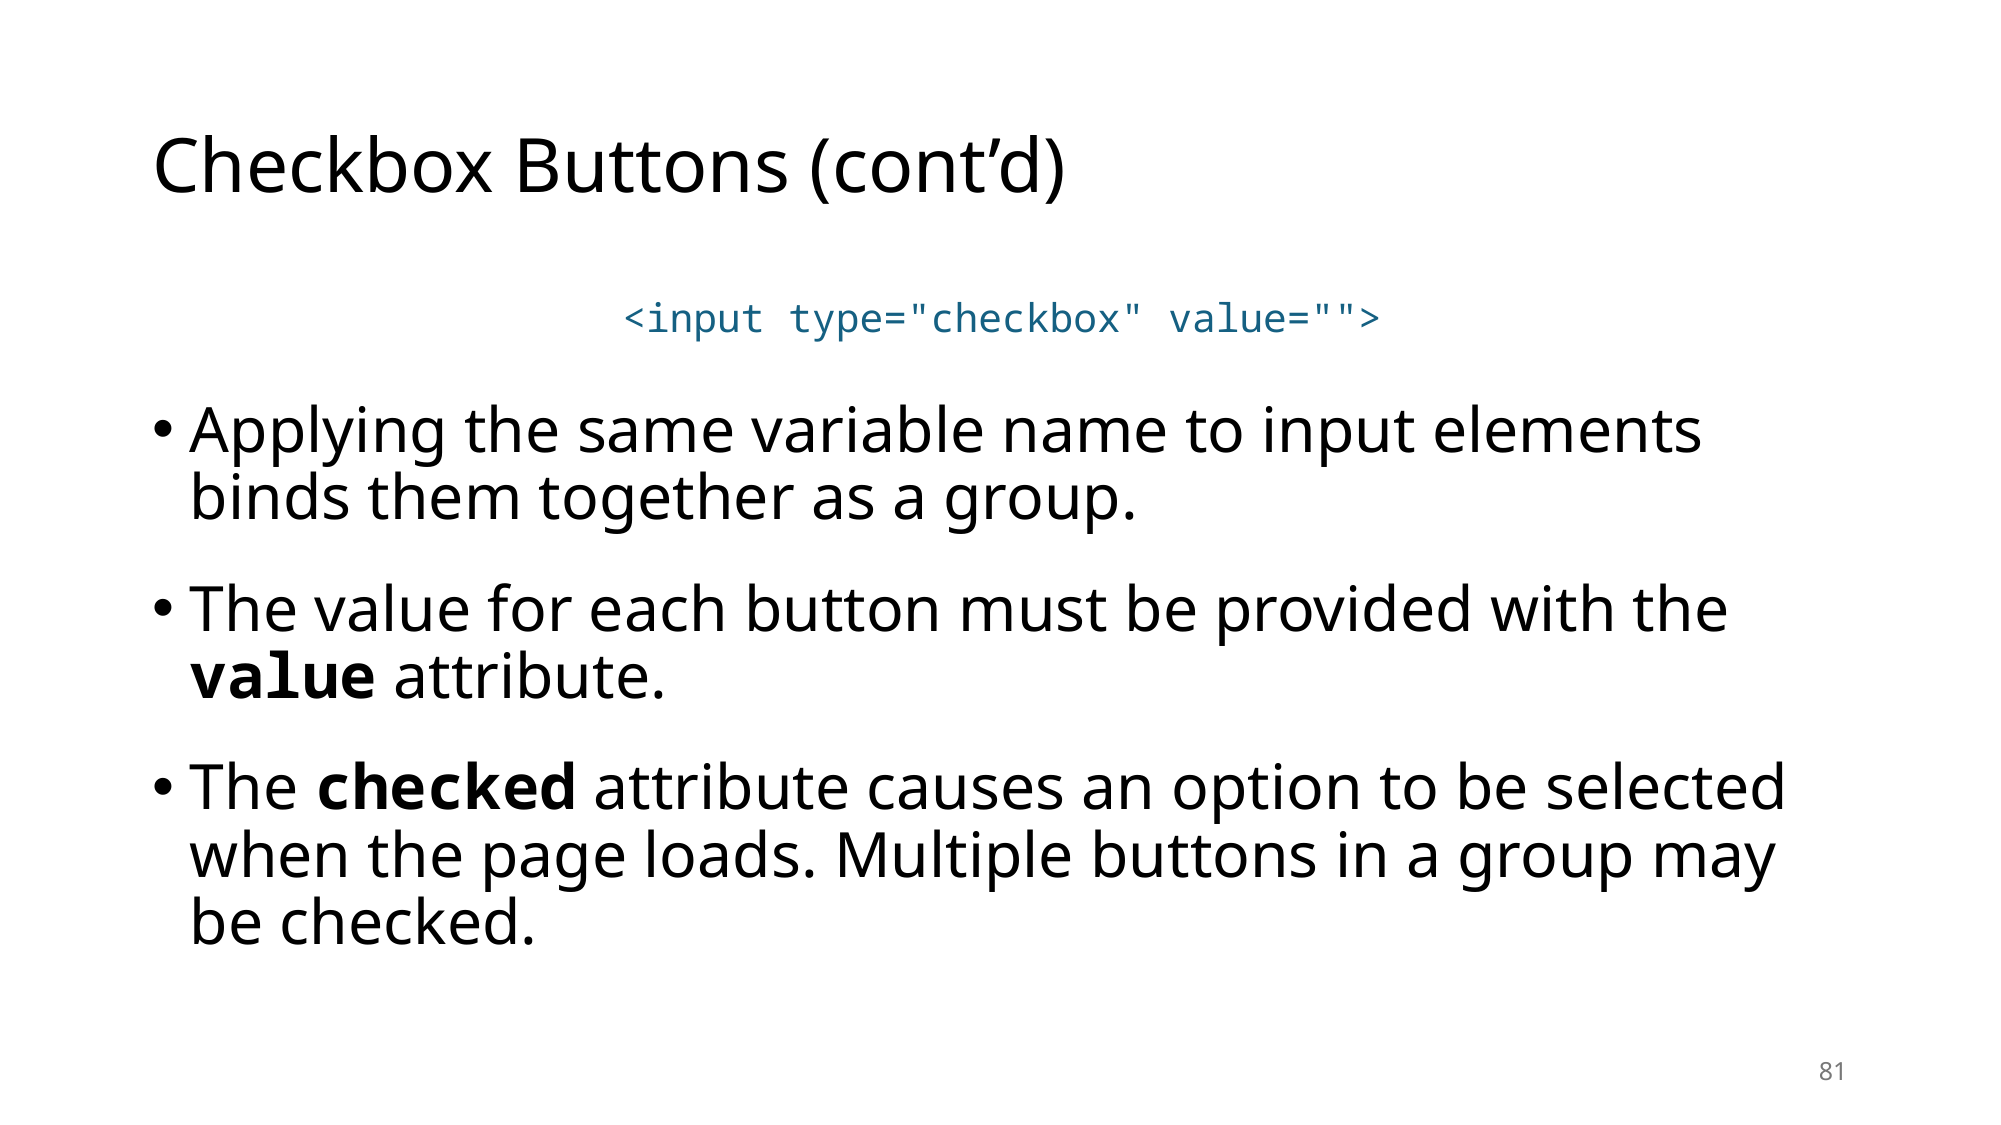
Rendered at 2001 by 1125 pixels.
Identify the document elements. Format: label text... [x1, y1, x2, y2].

list Applying the same variable name to input elements binds them together as a group. The value for each button must be provided with the value attribute. The checked attribute causes an option to be selected when the page loads. Multiple buttons in a group may be checked. [137, 390, 1863, 1014]
text_box <input type="checkbox" value=""> [616, 286, 1389, 346]
title Checkbox Buttons (cont’d) [137, 59, 1863, 278]
slide_number 81 [1412, 1042, 1863, 1103]
